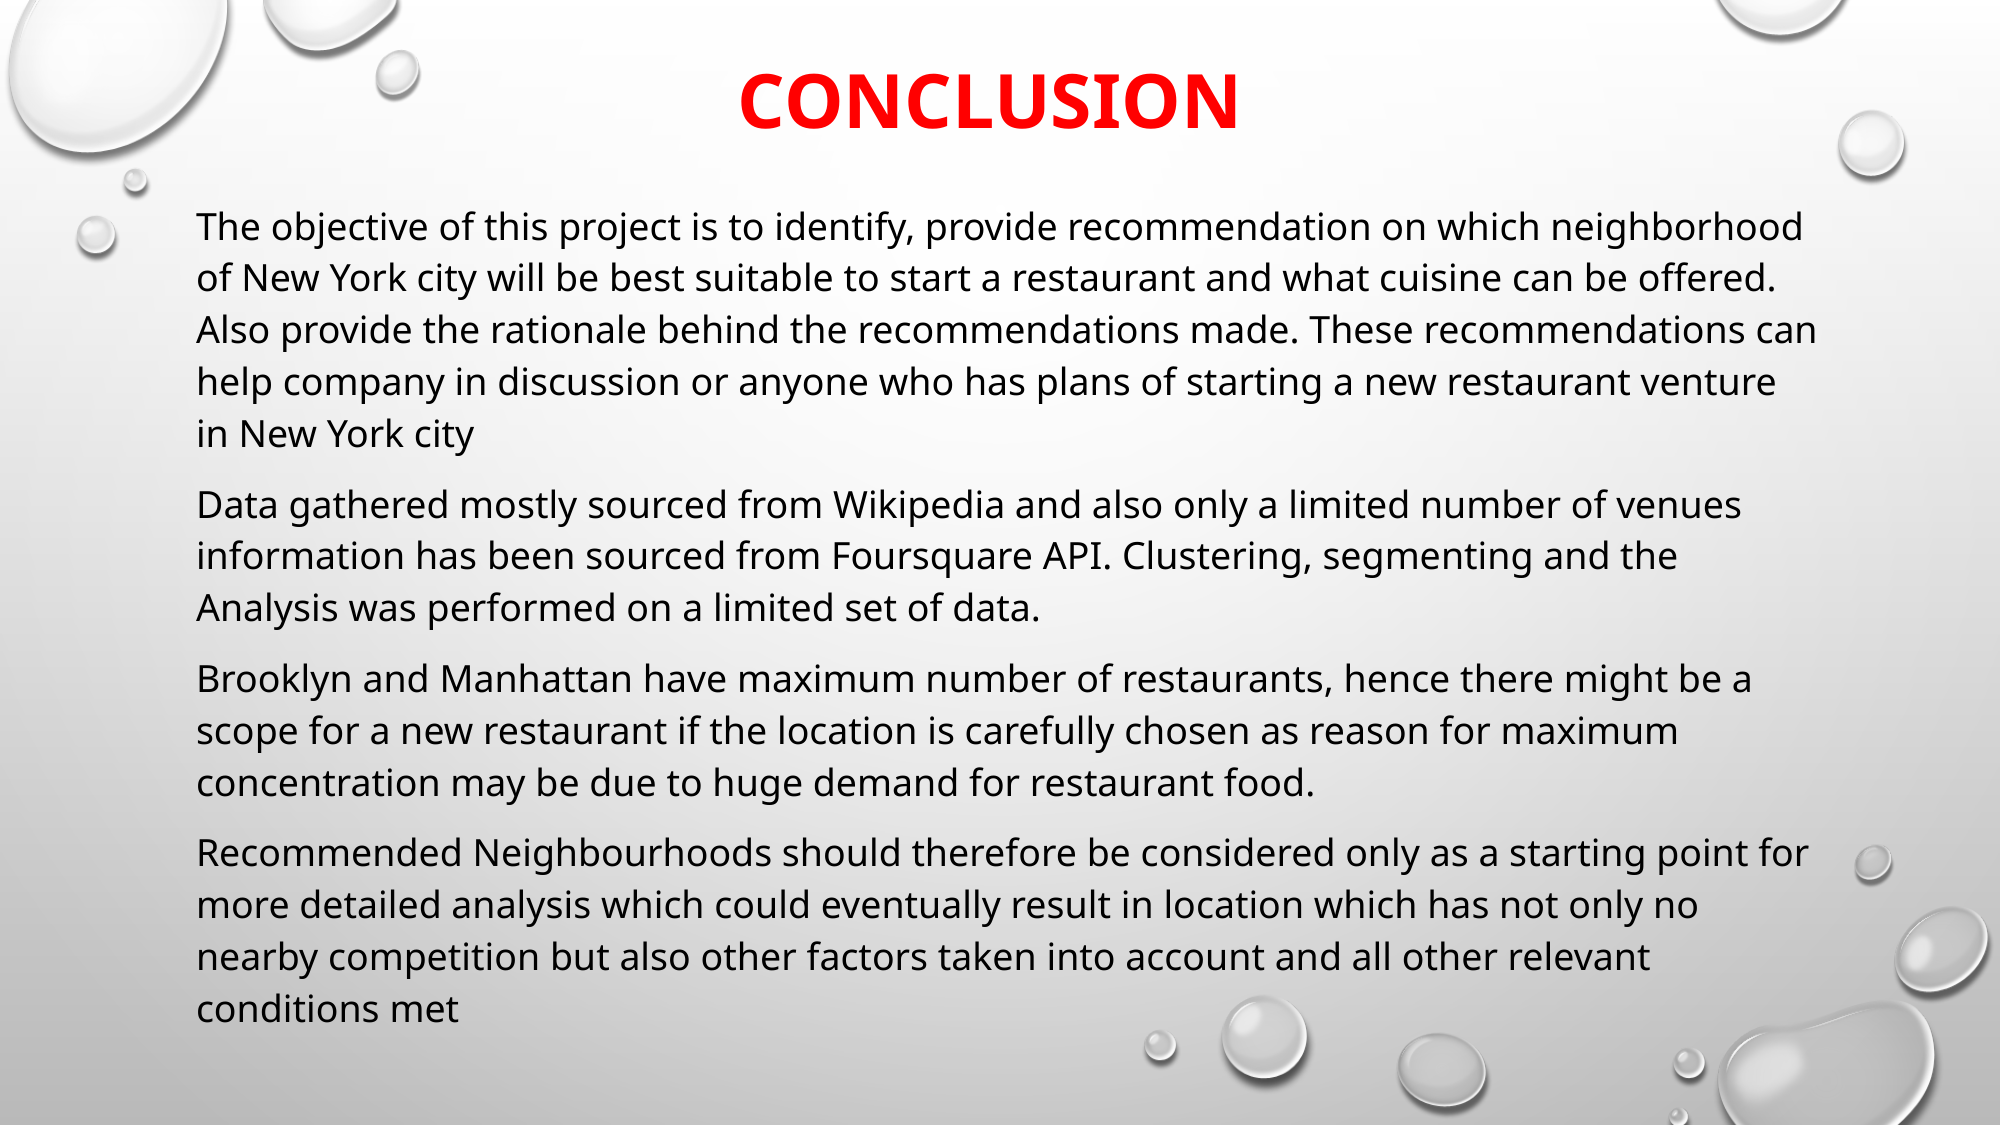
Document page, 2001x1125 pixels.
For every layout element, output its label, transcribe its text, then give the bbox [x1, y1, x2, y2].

picture [0, 0, 2000, 1125]
text_box The objective of this project is to identify, provide recommendation on which neighborhood of New York city will be best suitable to start a restaurant and what cuisine can be offered. Also provide the rationale behind the recommendations made. These recommendations can help company in discussion or anyone who has plans of starting a new restaurant venture in New York city Data gathered mostly sourced from Wikipedia and also only a limited number of venues information has been sourced from Foursquare API. Clustering, segmenting and the Analysis was performed on a limited set of data. Brooklyn and Manhattan have maximum number of restaurants, hence there might be a scope for a new restaurant if the location is carefully chosen as reason for maximum concentration may be due to huge demand for restaurant food. Recommended Neighbourhoods should therefore be considered only as a starting point for more detailed analysis which could eventually result in location which has not only no nearby competition but also other factors taken into account and all other relevant conditions met [181, 188, 1835, 1037]
text_box CONCLUSION [181, 46, 1819, 152]
